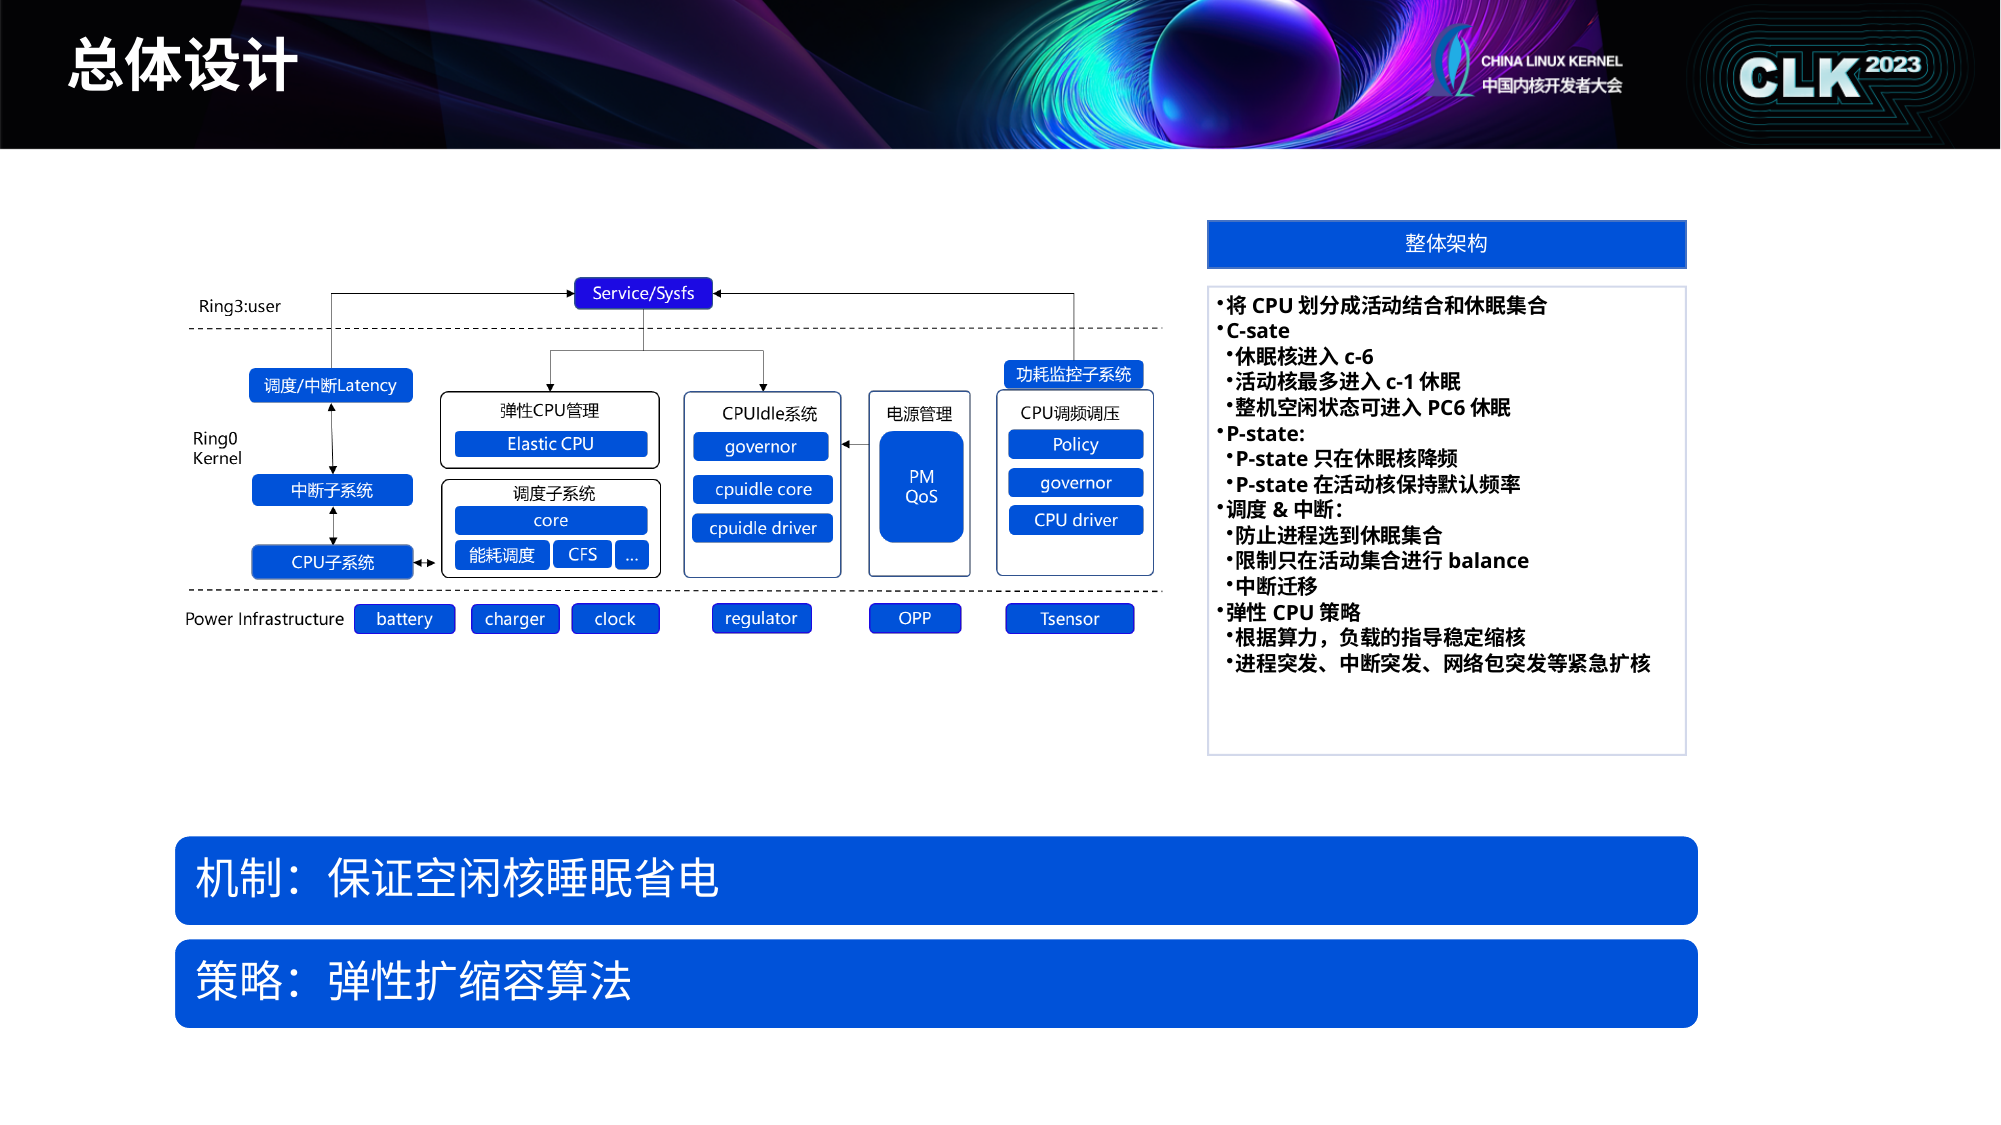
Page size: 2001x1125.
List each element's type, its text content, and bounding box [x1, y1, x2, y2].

picture [0, 0, 2001, 1125]
title 总体设计 [51, 13, 1003, 122]
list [173, 835, 1700, 1030]
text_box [1207, 189, 1686, 779]
